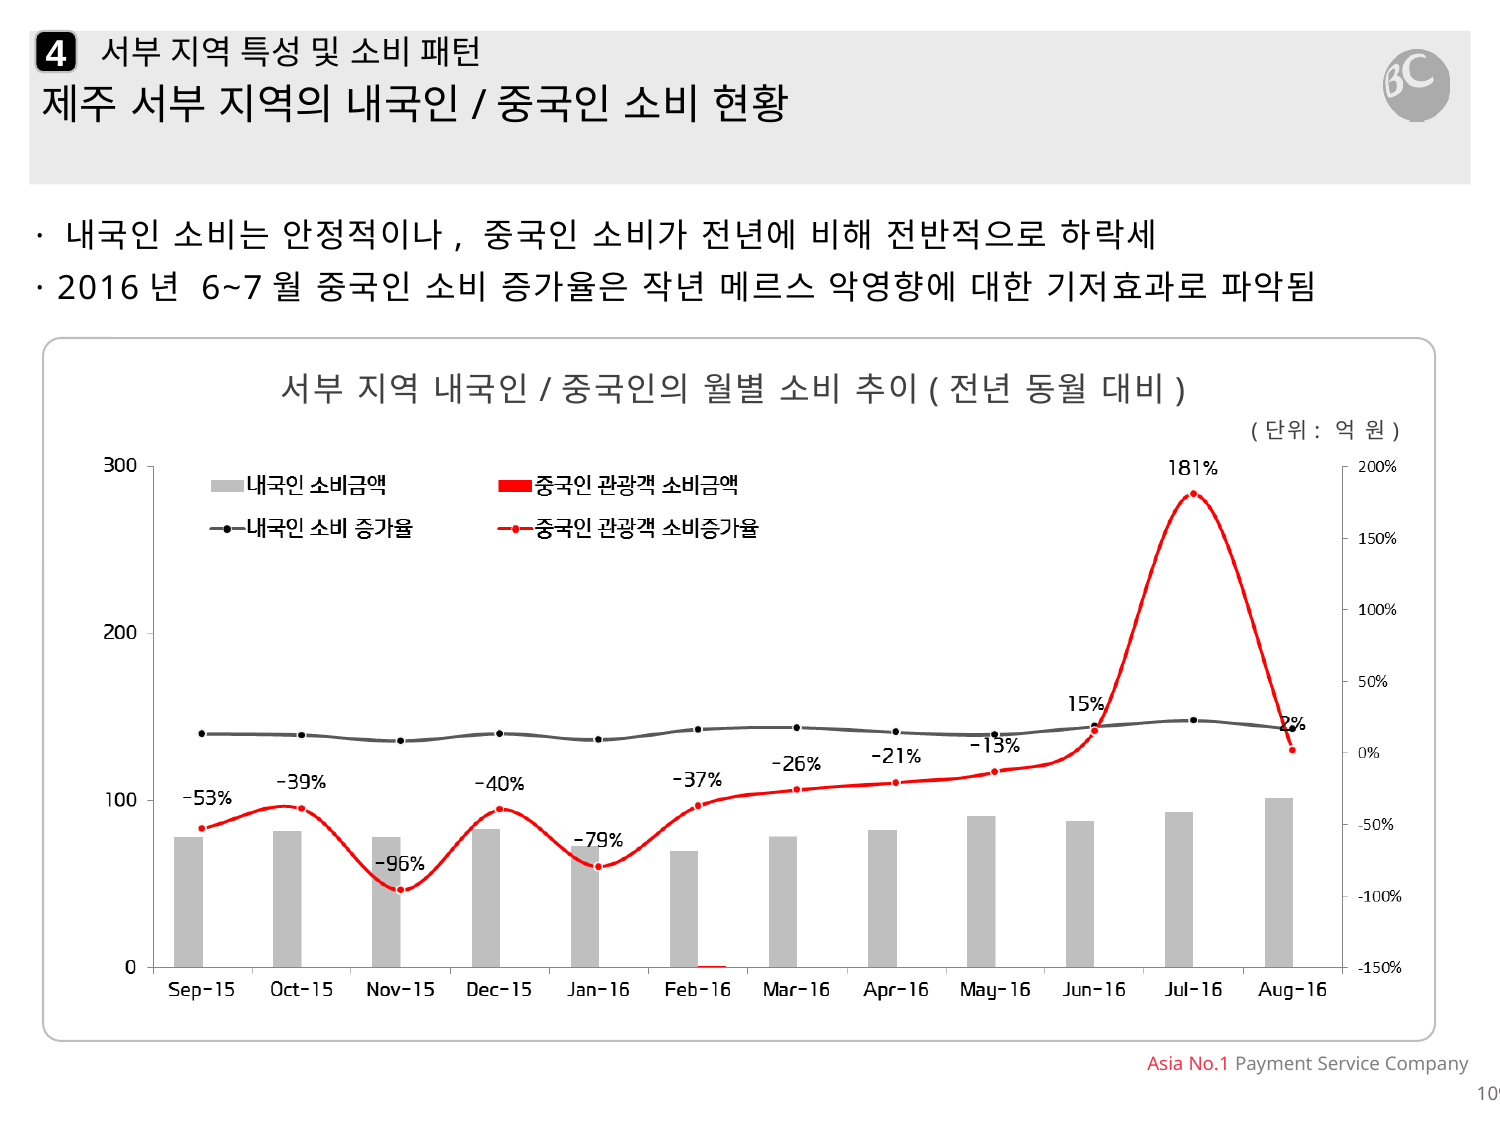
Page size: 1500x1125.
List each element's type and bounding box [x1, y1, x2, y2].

list [41, 83, 1376, 131]
picture [1383, 49, 1450, 122]
text_box [23, 190, 1436, 1042]
title [37, 30, 1372, 76]
picture [100, 450, 1404, 1030]
text_box [33, 28, 79, 75]
